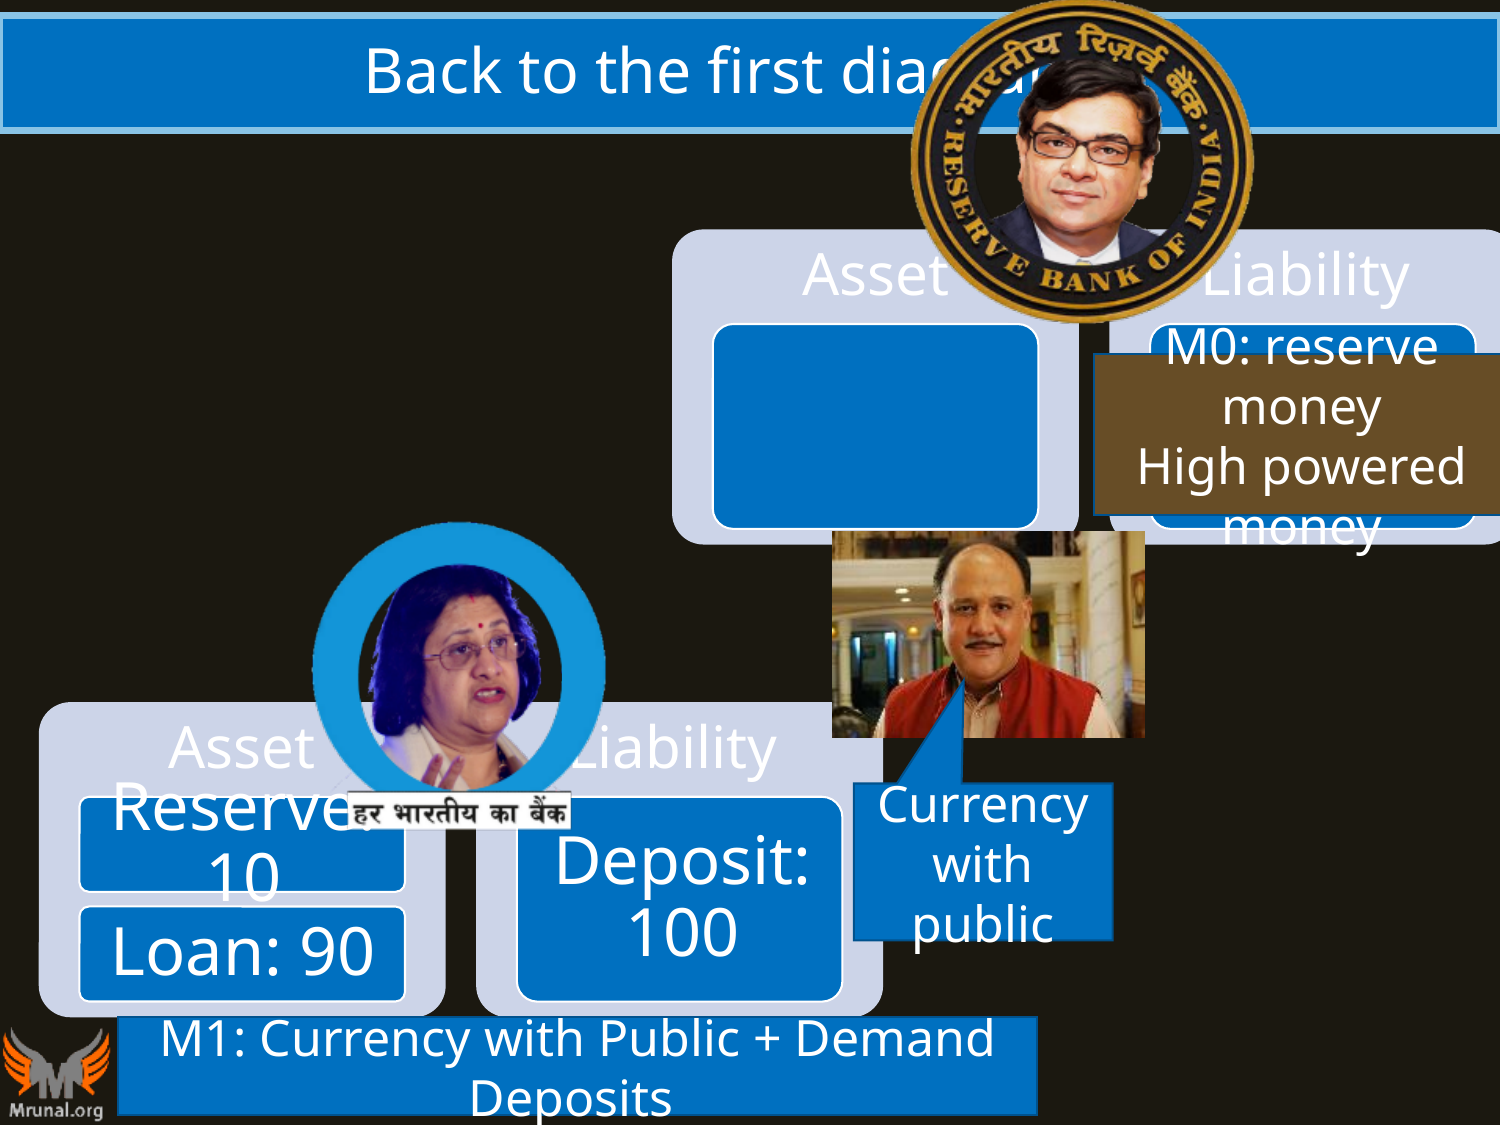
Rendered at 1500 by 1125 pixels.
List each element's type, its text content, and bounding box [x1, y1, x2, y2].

picture [288, 509, 634, 843]
title Back to the first diagram… [0, 12, 895, 134]
picture [895, 0, 1269, 336]
text_box M1: Currency with Public + Demand Deposits [117, 1016, 1038, 1116]
picture [0, 1024, 114, 1125]
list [38, 702, 884, 1018]
text_box Currency with public [884, 738, 1114, 942]
title Back to the first diagram… [1269, 12, 1500, 134]
picture [832, 531, 1145, 738]
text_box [671, 229, 1500, 545]
